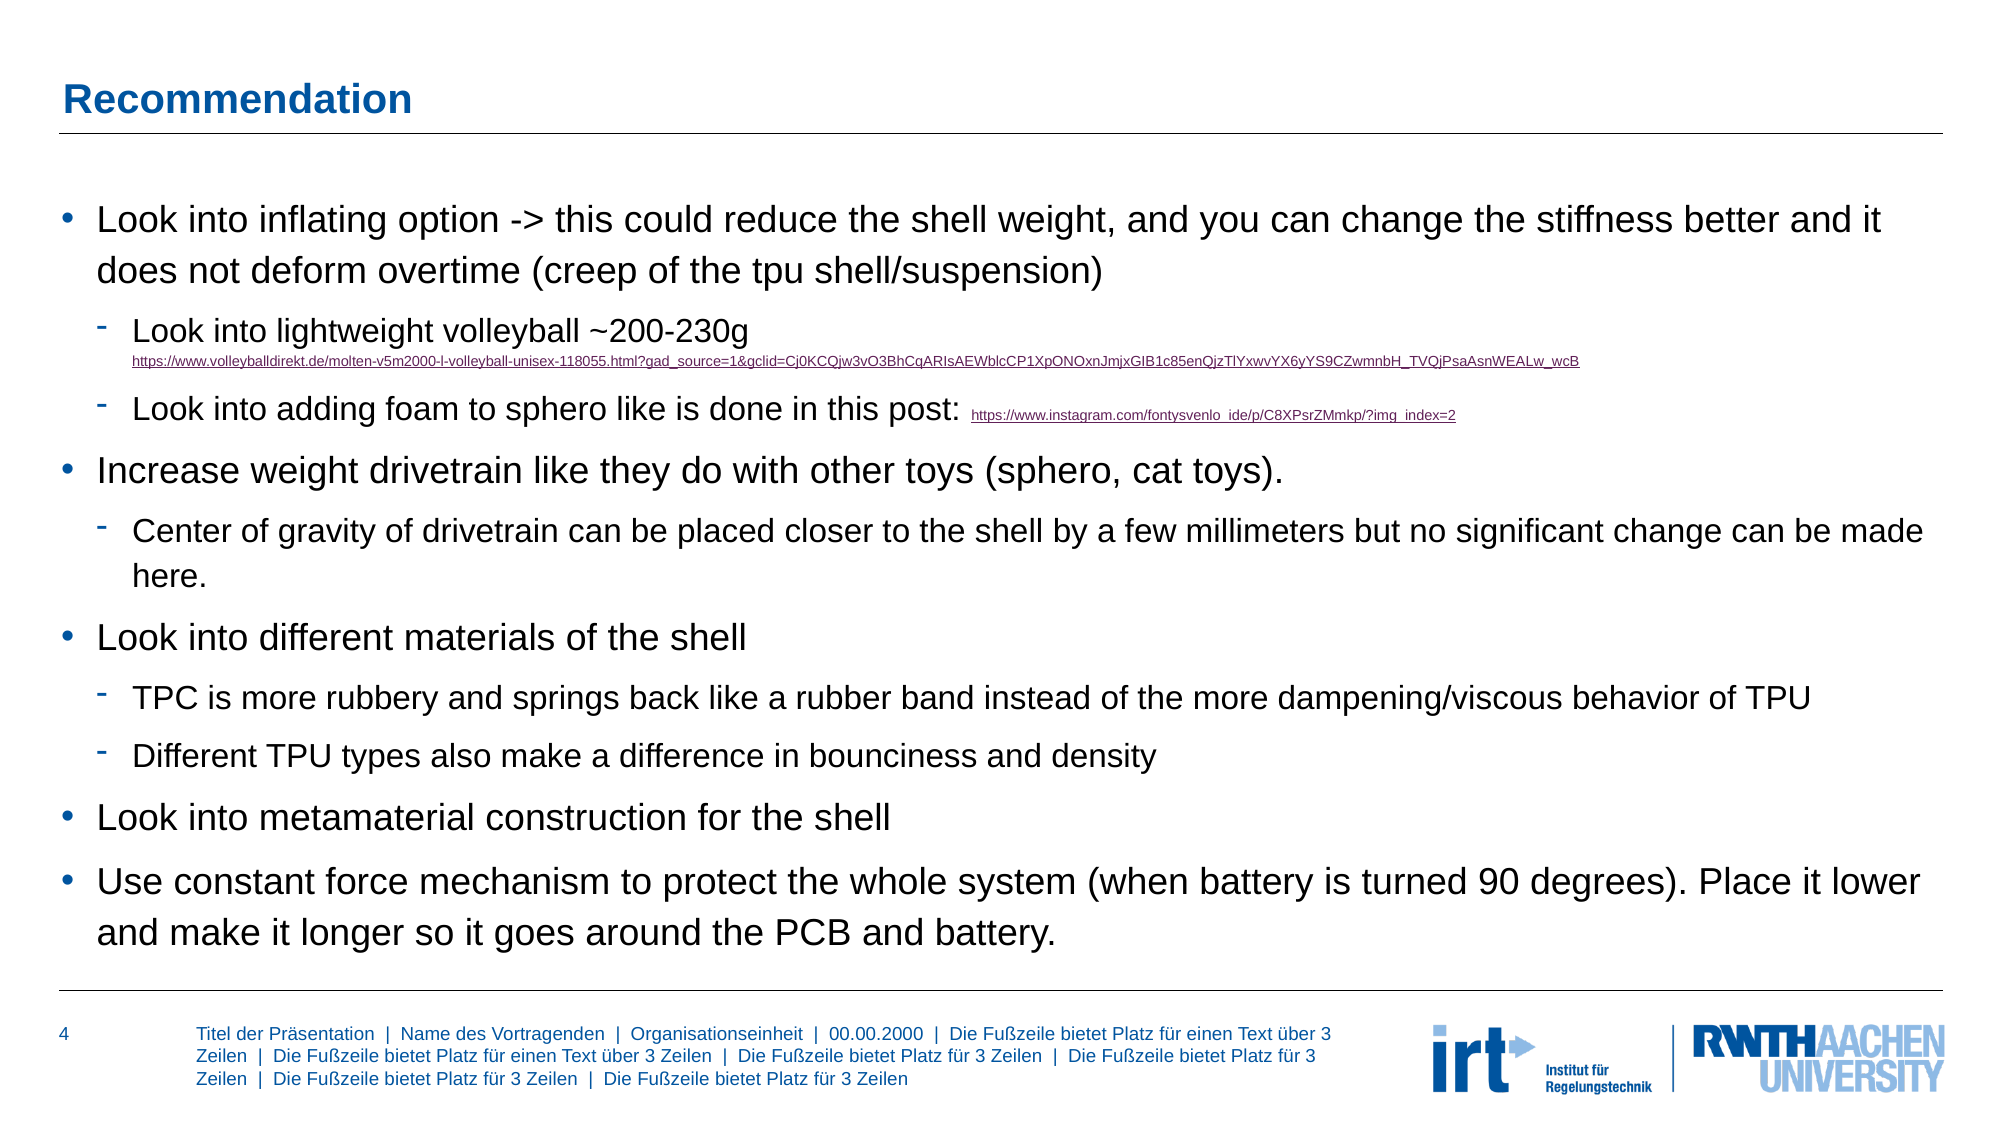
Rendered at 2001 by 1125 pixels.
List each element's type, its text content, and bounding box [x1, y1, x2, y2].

list Look into inflating option -> this could reduce the shell weight, and you can change the stiffness better and it does not deform overtime (creep of the tpu shell/suspension) Look into lightweight volleyball ~200-230g https://www.volleyballdirekt.de/molten-v5m2000-l-volleyball-unisex-118055.html?gad_source=1&gclid=Cj0KCQjw3vO3BhCqARIsAEWblcCP1XpONOxnJmjxGIB1c85enQjzTlYxwvYX6yYS9CZwmnbH_TVQjPsaAsnWEALw_wcB Look into adding foam to sphero like is done in this post: https://www.instagram.com/fontysvenlo_ide/p/C8XPsrZMmkp/?img_index=2 Increase weight drivetrain like they do with other toys (sphero, cat toys). Center of gravity of drivetrain can be placed closer to the shell by a few millimeters but no significant change can be made here. Look into different materials of the shell TPC is more rubbery and springs back like a rubber band instead of the more dampening/viscous behavior of TPU Different TPU types also make a difference in bounciness and density Look into metamaterial construction for the shell Use constant force mechanism to protect the whole system (when battery is turned 90 degrees). Place it lower and make it longer so it goes around the PCB and battery. [61, 188, 1945, 941]
title Recommendation [63, 33, 1947, 123]
picture [1412, 991, 1965, 1125]
